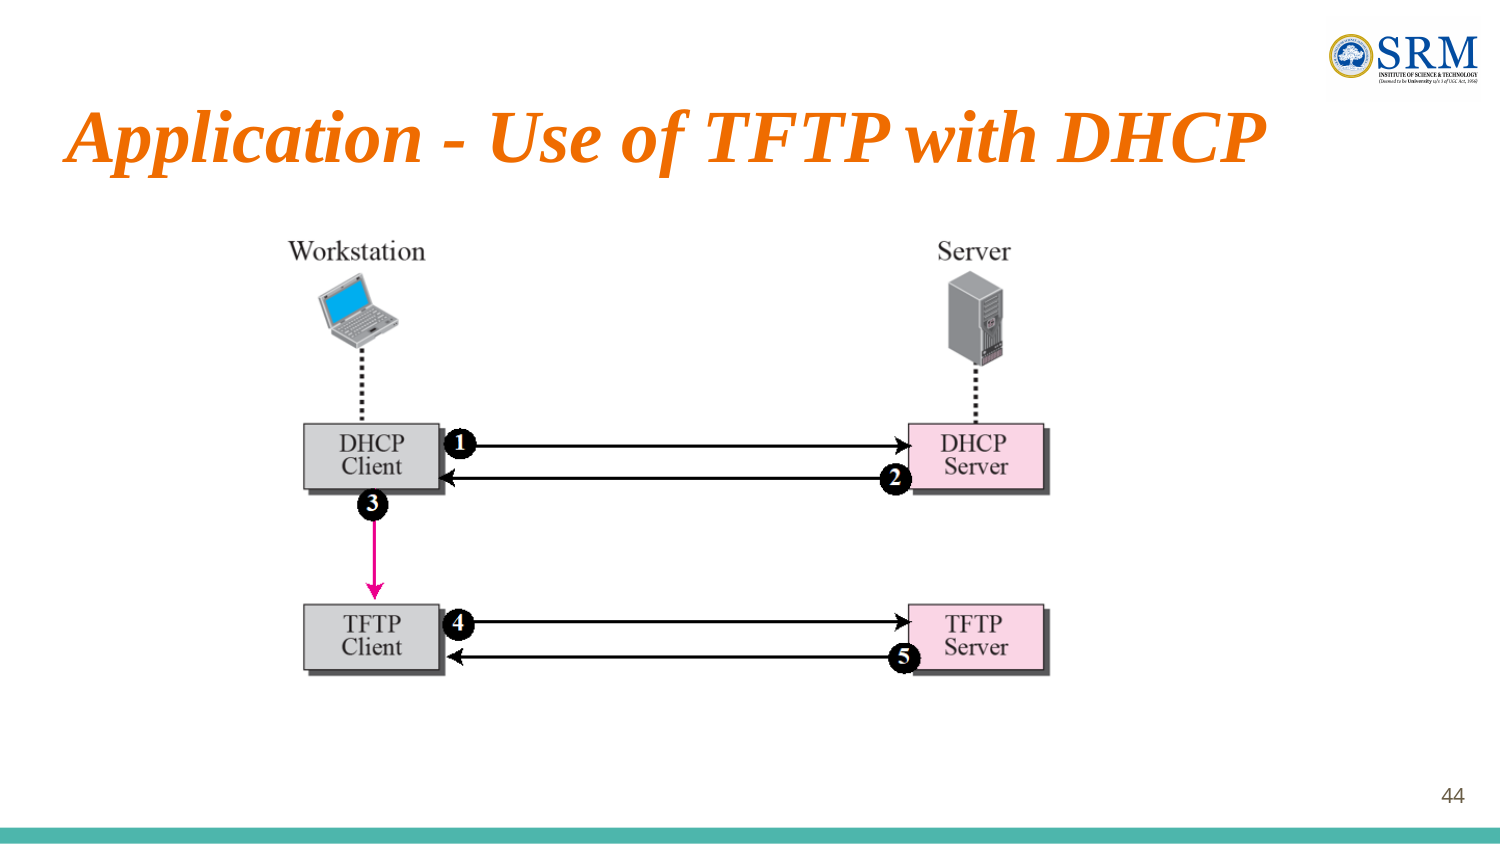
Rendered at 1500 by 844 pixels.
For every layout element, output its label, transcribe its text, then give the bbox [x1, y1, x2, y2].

picture [1326, 16, 1481, 103]
picture [268, 227, 1082, 680]
title Application - Use of TFTP with DHCP [51, 72, 1449, 189]
slide_number 44 [1389, 764, 1480, 830]
